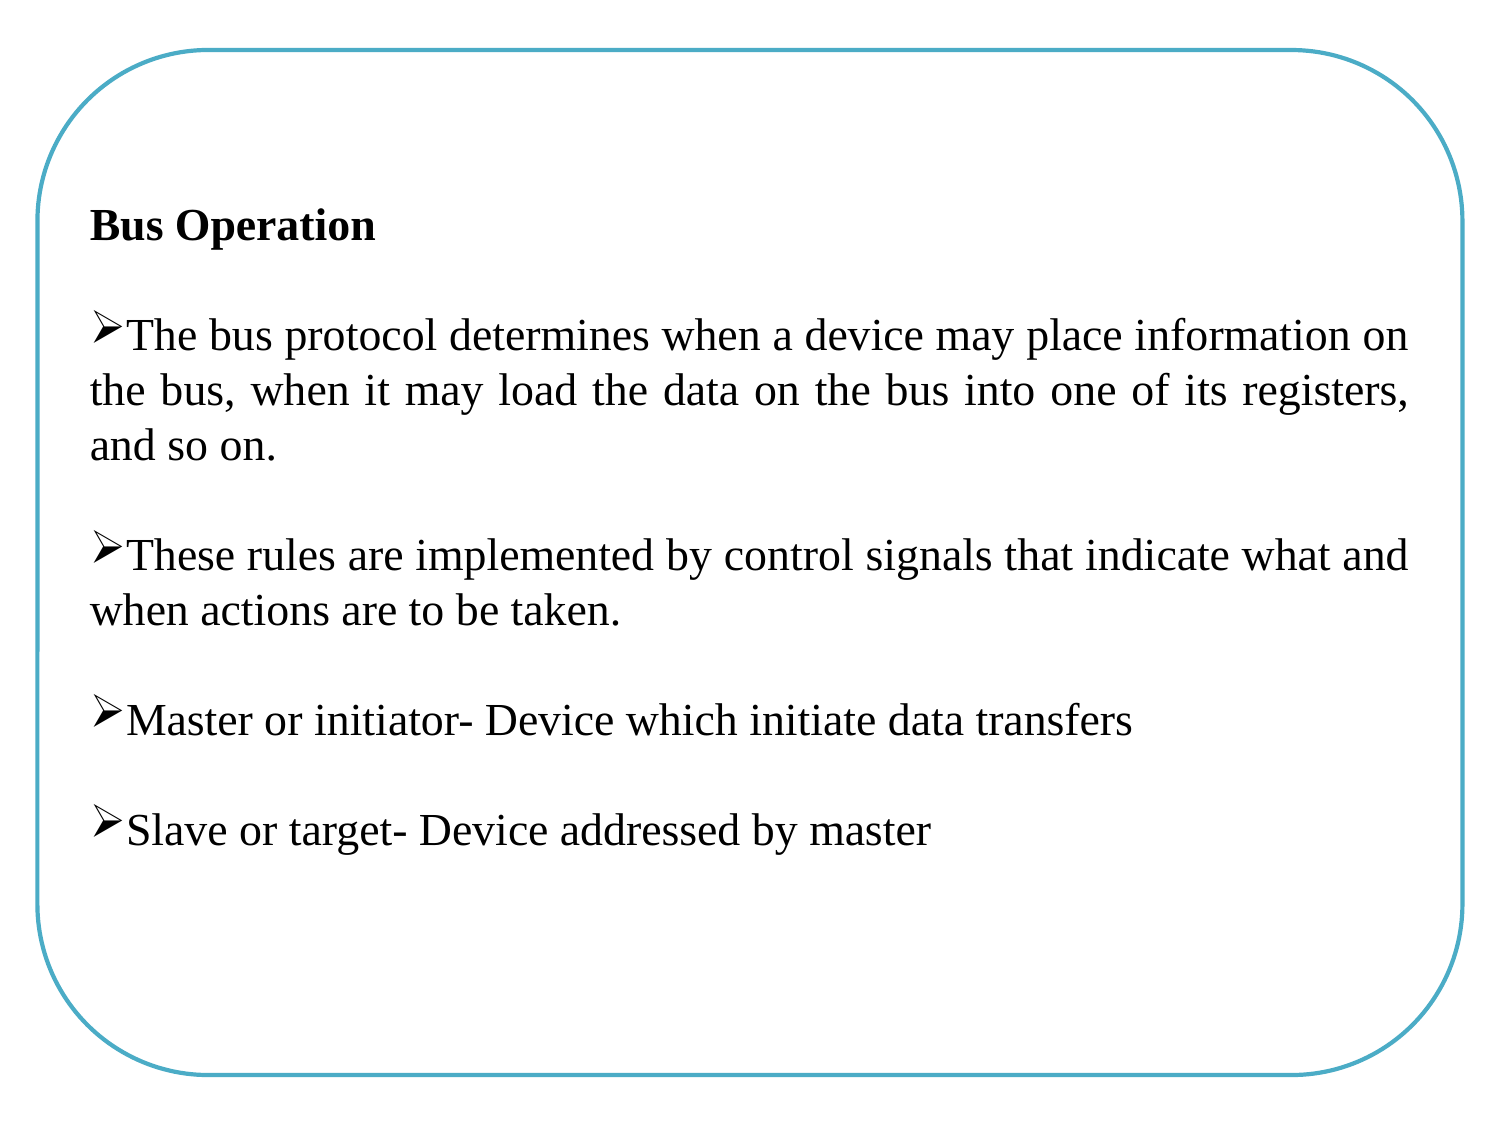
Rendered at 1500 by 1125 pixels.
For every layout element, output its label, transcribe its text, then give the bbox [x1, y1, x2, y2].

text_box [35, 47, 1465, 1078]
text_box Bus Operation The bus protocol determines when a device may place information on the bus, when it may load the data on the bus into one of its registers, and so on. These rules are implemented by control signals that indicate what and when actions are to be taken. Master or initiator- Device which initiate data transfers Slave or target- Device addressed by master [74, 187, 1425, 862]
